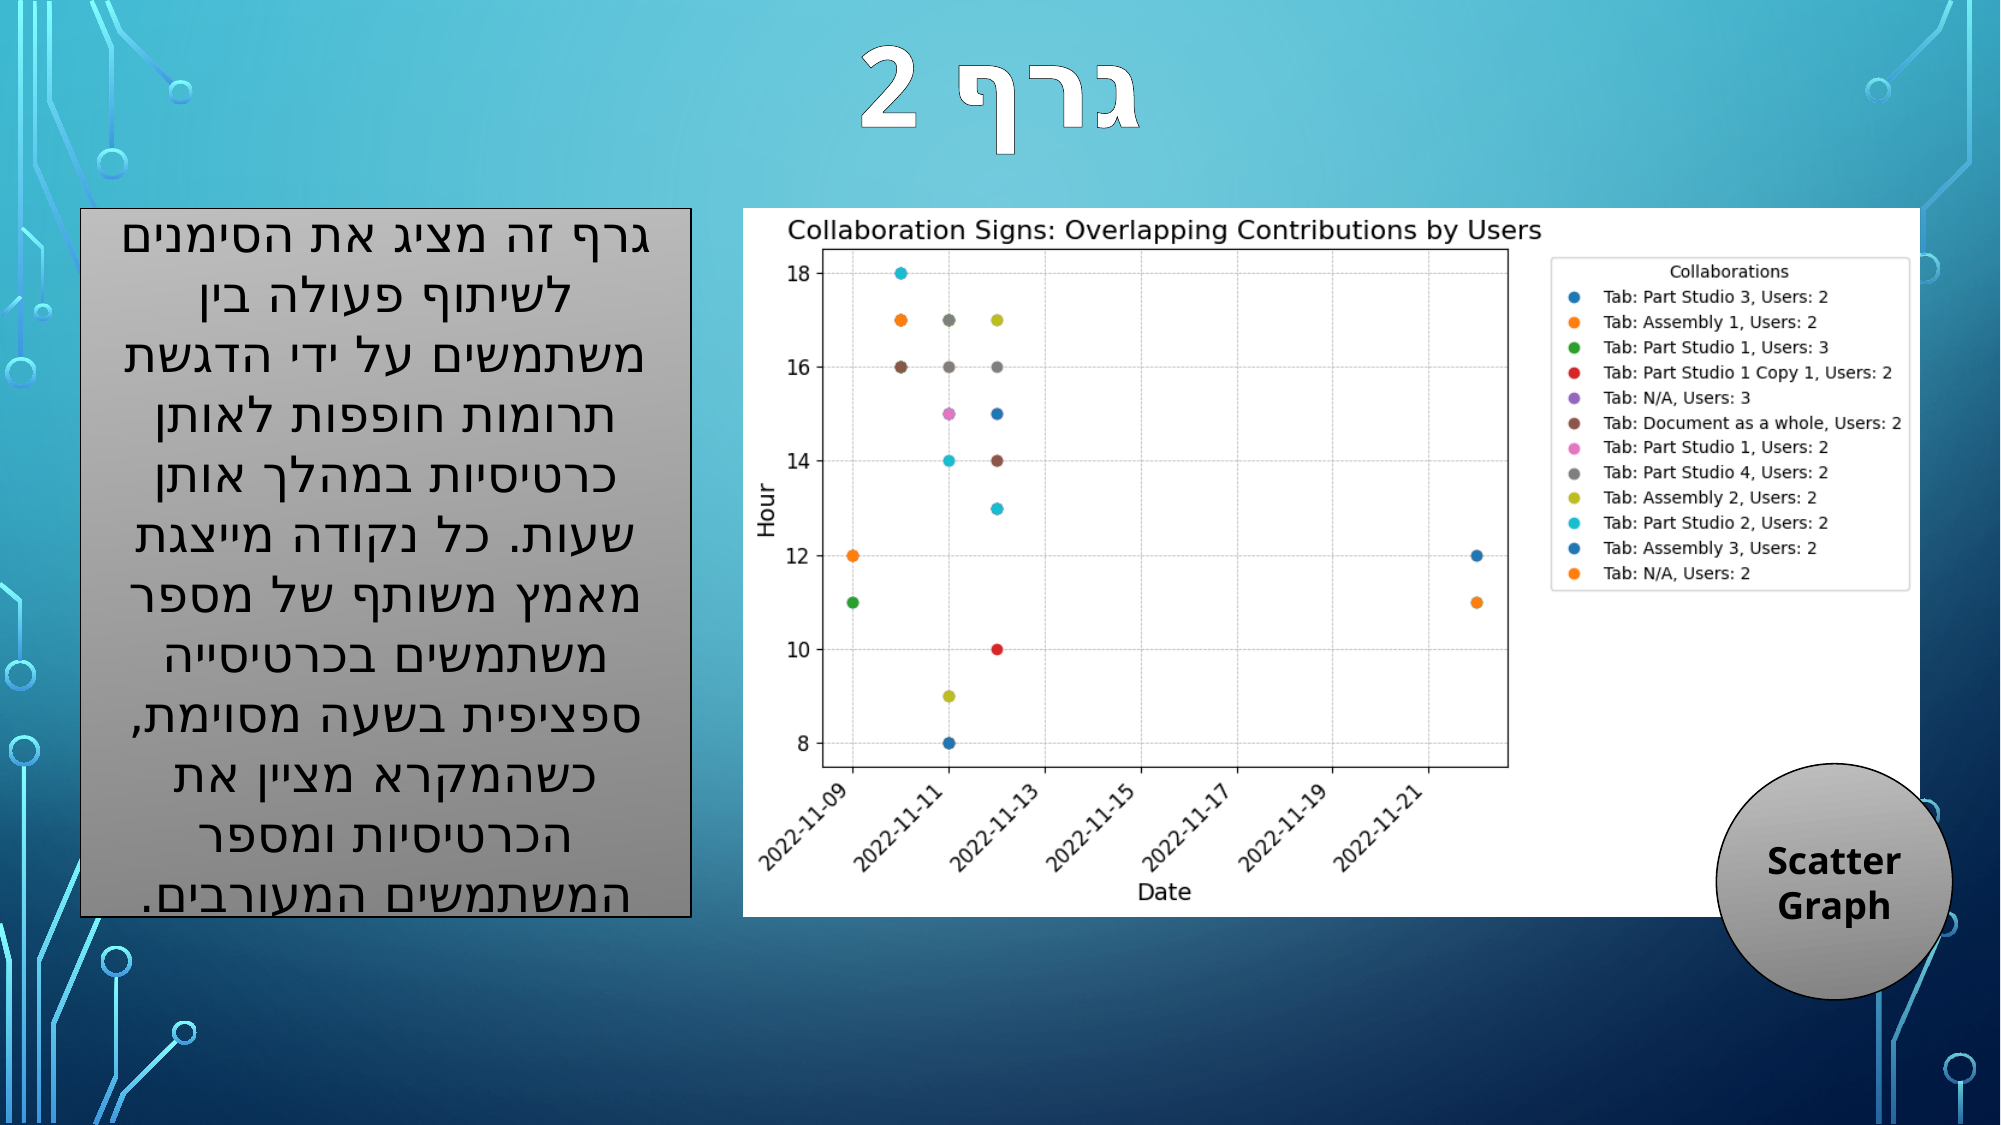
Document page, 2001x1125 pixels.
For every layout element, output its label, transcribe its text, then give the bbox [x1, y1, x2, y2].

text_box גרף זה מציג את הסימנים לשיתוף פעולה בין משתמשים על ידי הדגשת תרומות חופפות לאותן כרטיסיות במהלך אותן שעות. כל נקודה מייצגת מאמץ משותף של מספר משתמשים בכרטיסייה ספציפית בשעה מסוימת, כשהמקרא מציין את הכרטיסיות ומספר המשתמשים המעורבים. [80, 208, 692, 918]
picture [743, 208, 1920, 918]
text_box Scatter Graph [1721, 799, 1954, 1001]
text_box גרף 2 [842, 7, 1158, 158]
